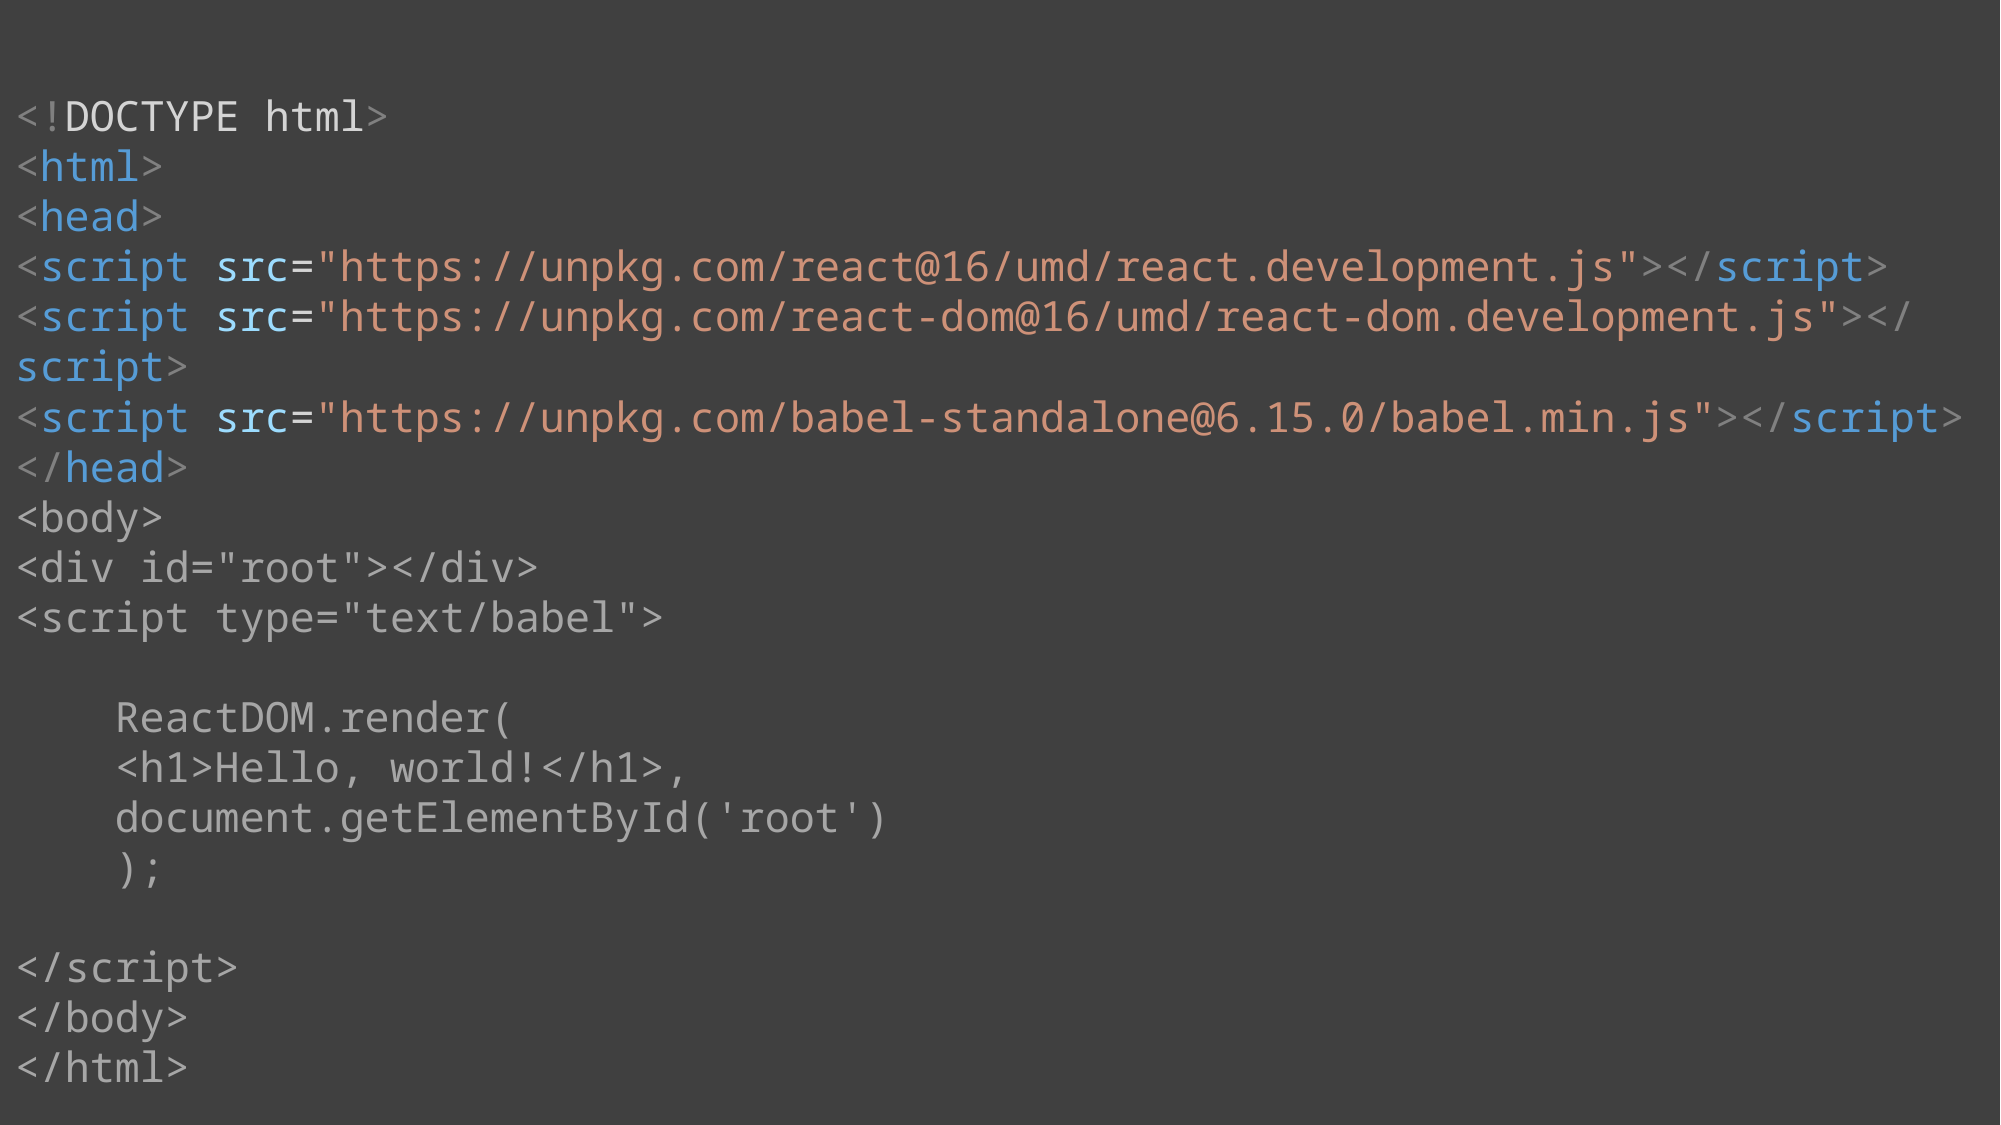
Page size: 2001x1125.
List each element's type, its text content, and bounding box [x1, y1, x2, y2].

text_box <!DOCTYPE html> <html> <head> <script src="https://unpkg.com/react@16/umd/react.development.js"></script> <script src="https://unpkg.com/react-dom@16/umd/react-dom.development.js"></script> <script src="https://unpkg.com/babel-standalone@6.15.0/babel.min.js"></script> </head> <body> <div id="root"></div> <script type="text/babel"> ReactDOM.render( <h1>Hello, world!</h1>, document.getElementById('root') ); </script> </body> </html> [0, 82, 2000, 1098]
